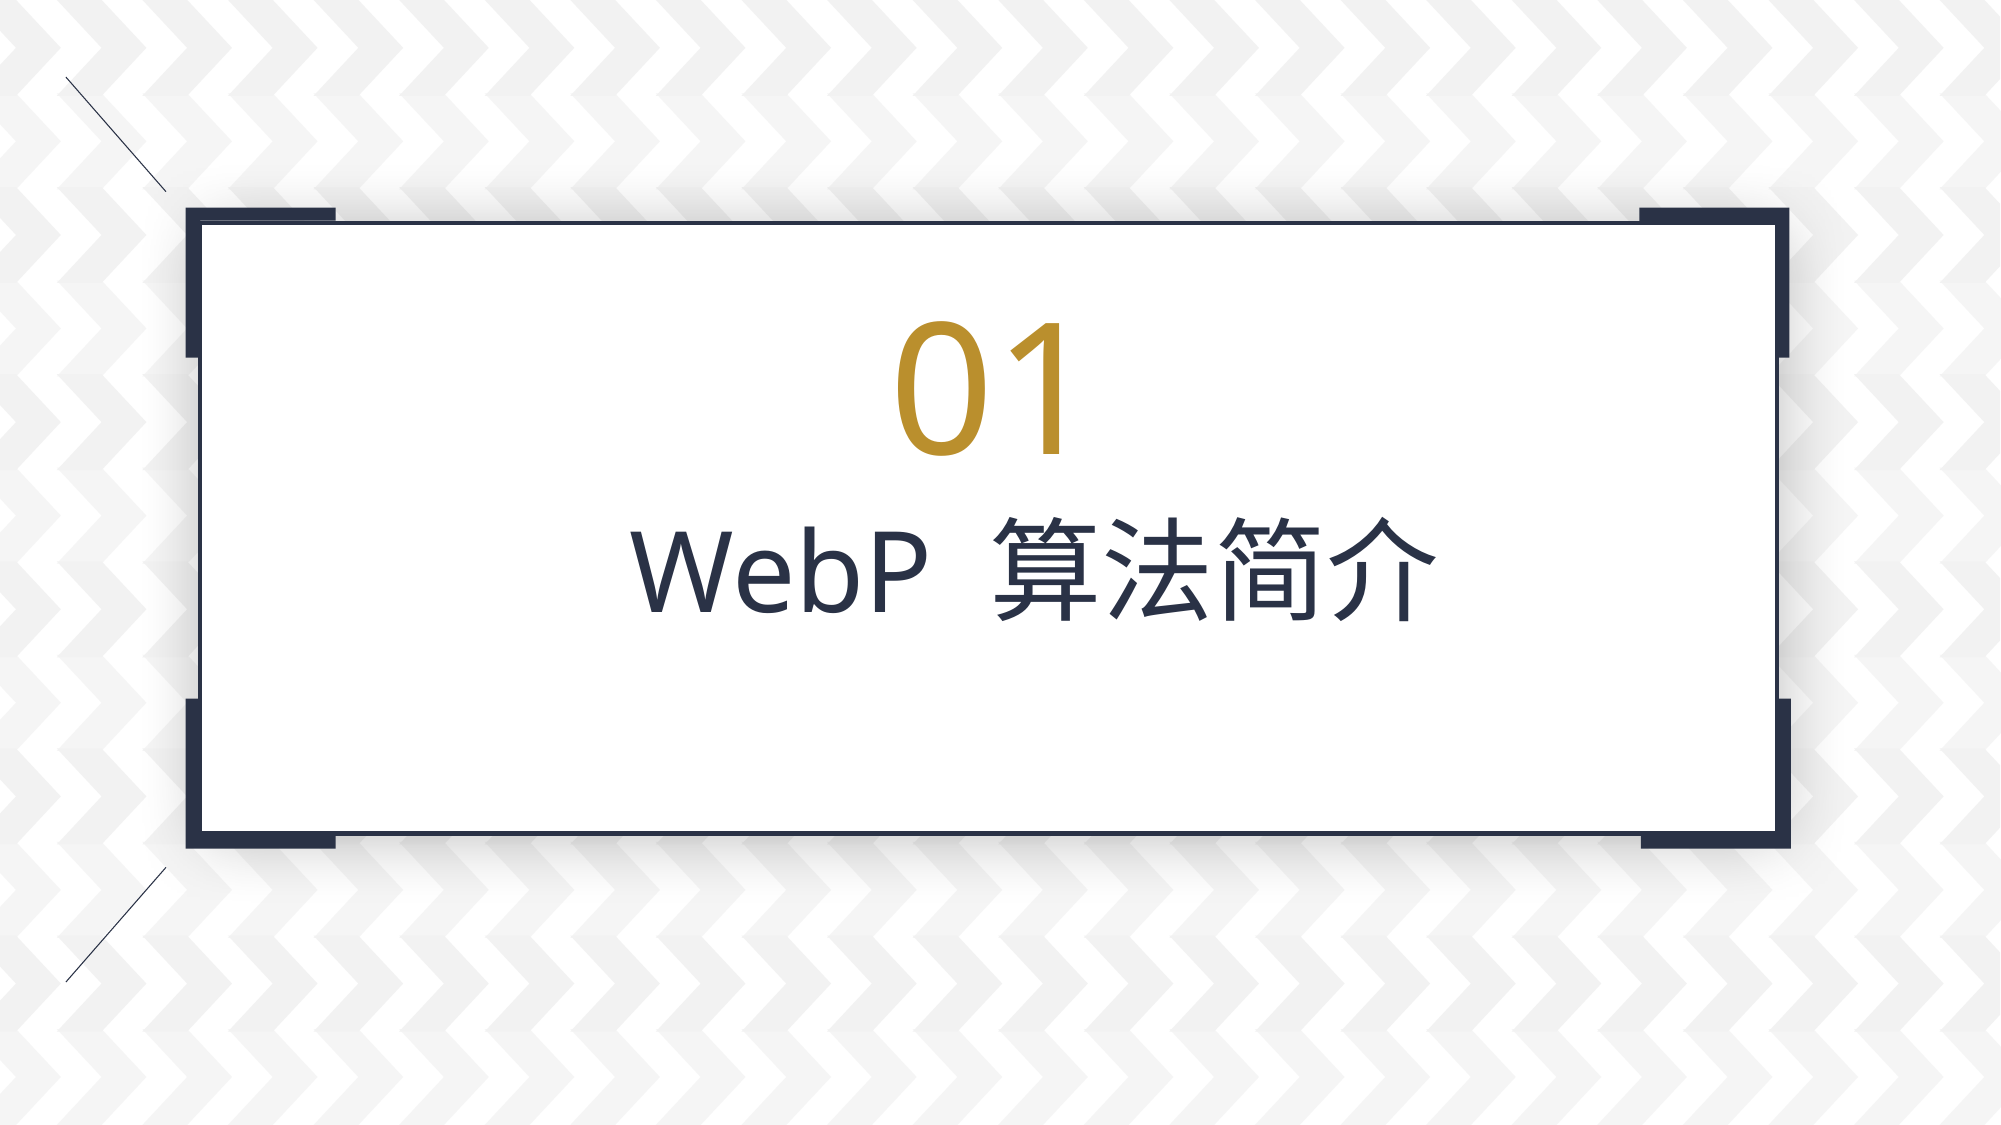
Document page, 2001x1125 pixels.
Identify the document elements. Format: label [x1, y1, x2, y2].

text_box [65, 76, 1895, 982]
